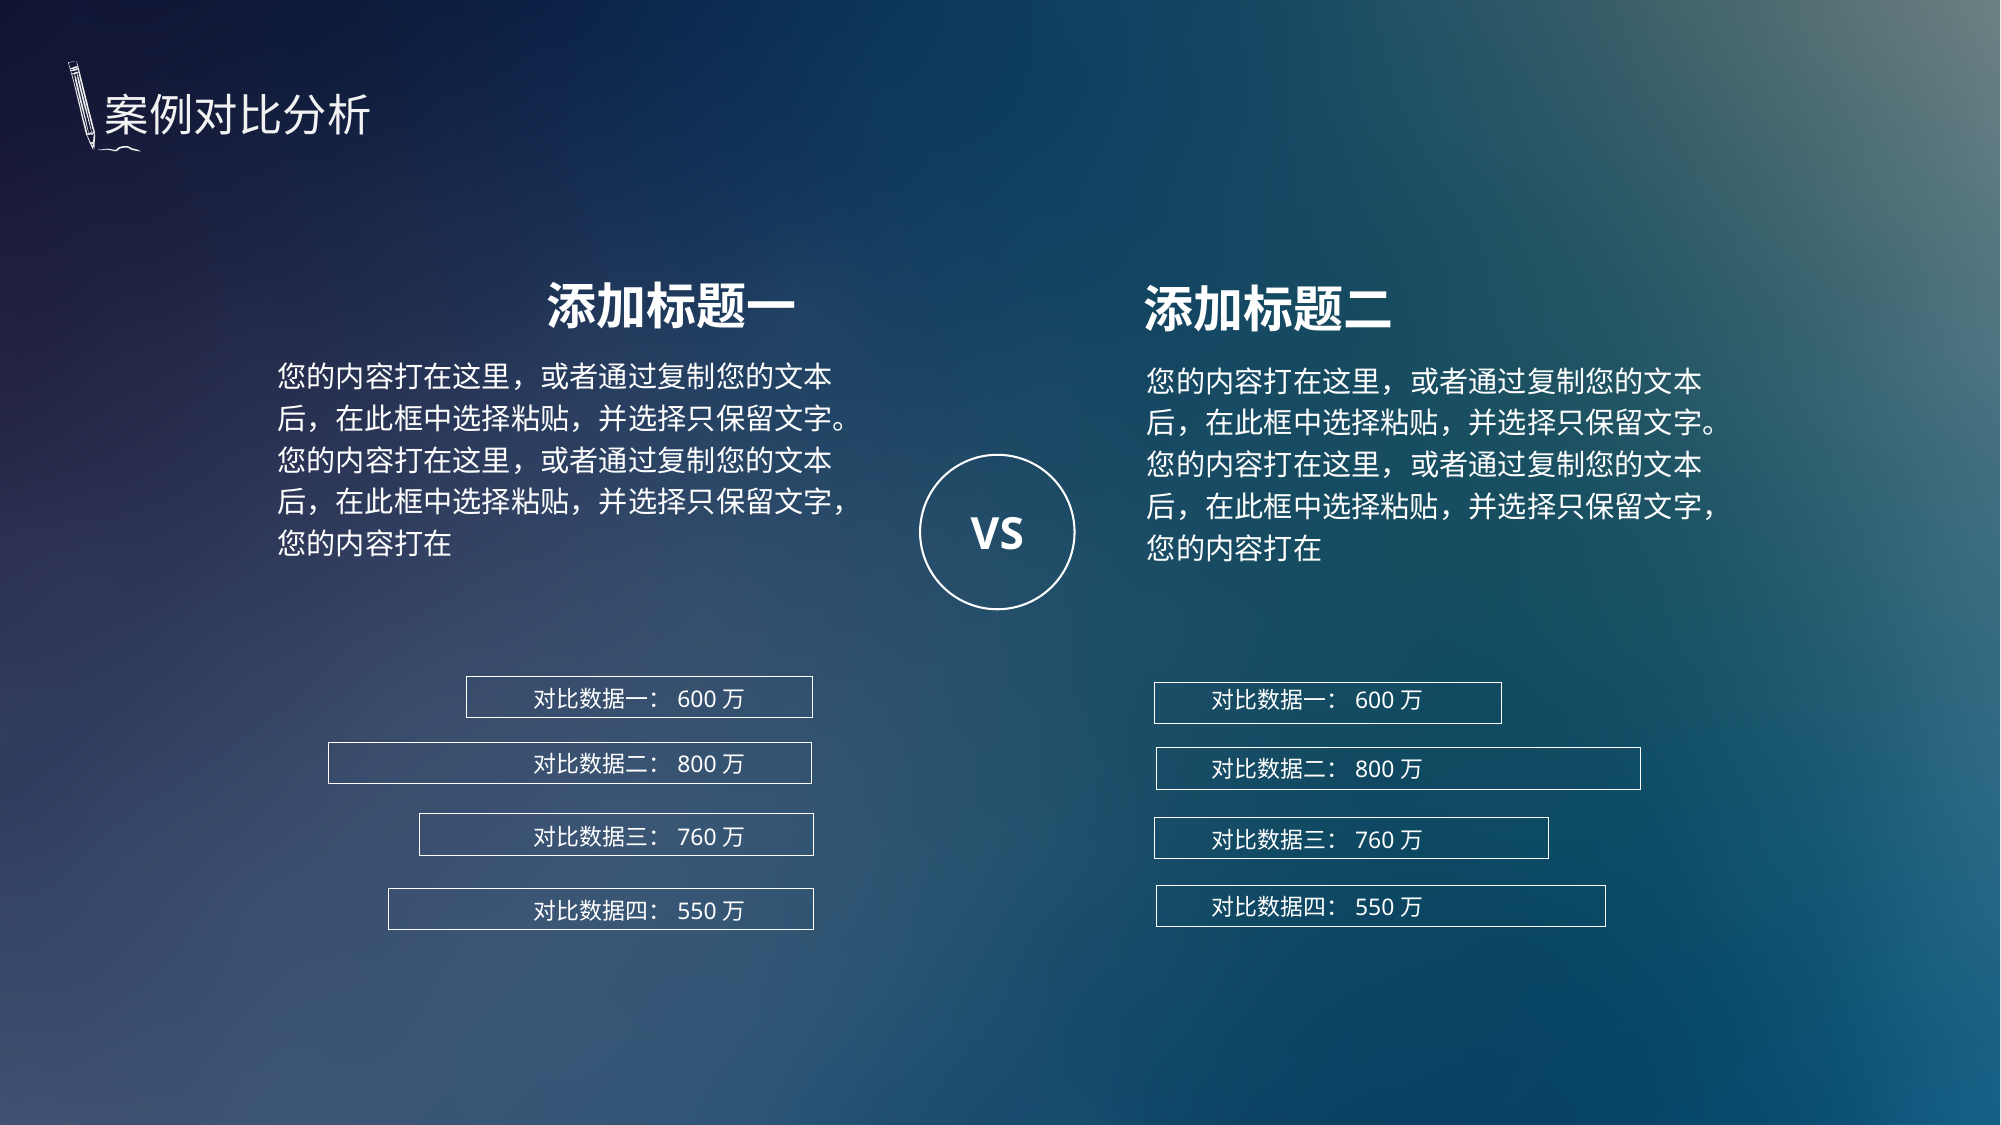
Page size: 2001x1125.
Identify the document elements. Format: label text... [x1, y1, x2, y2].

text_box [262, 266, 853, 571]
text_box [328, 676, 814, 932]
picture [0, 0, 2001, 1125]
text_box VS [919, 453, 1076, 611]
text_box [1154, 677, 1641, 928]
text_box 案例对比分析 [141, 79, 475, 148]
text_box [1128, 269, 1733, 576]
